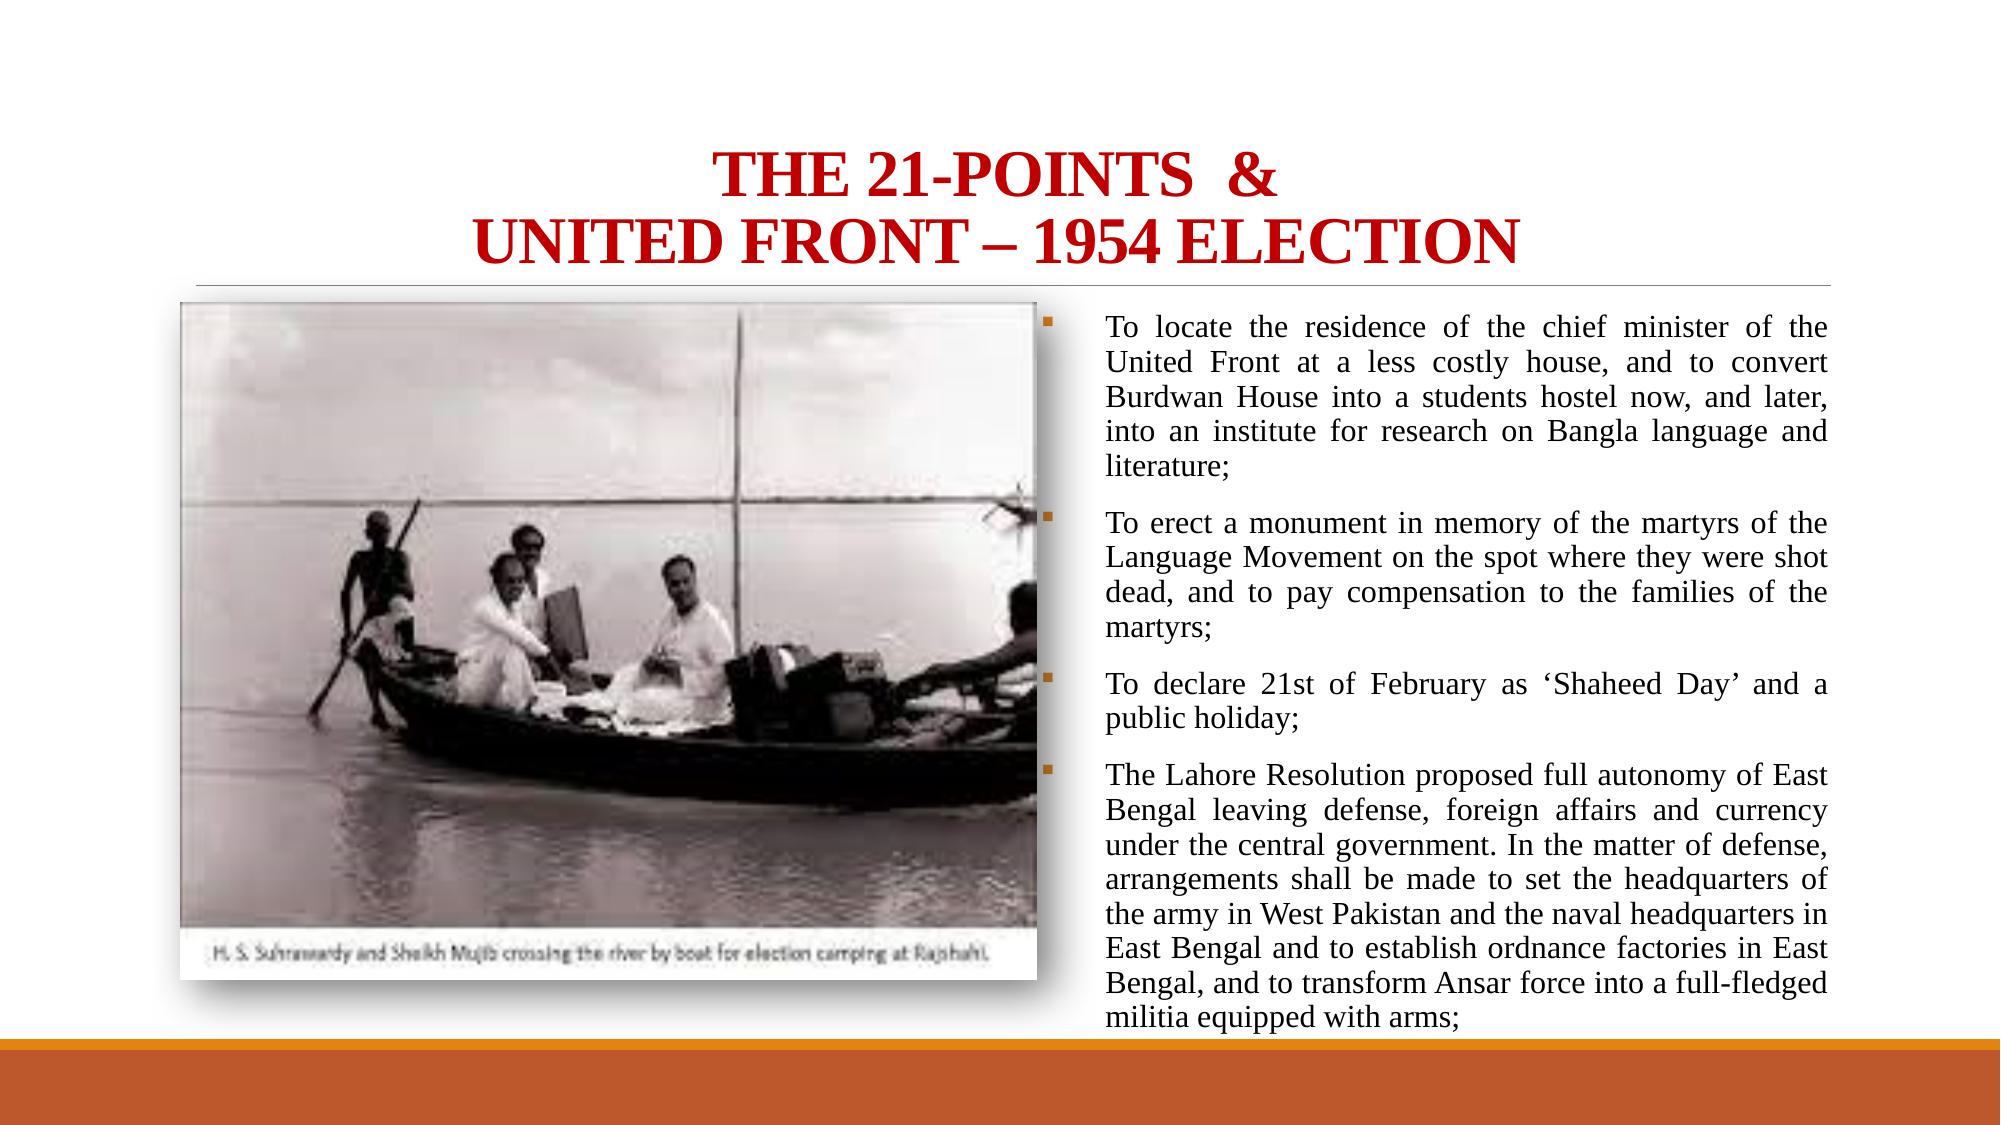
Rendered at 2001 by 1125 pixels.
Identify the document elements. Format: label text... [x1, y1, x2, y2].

title THE 21-POINTS & UNITED FRONT – 1954 ELECTION [180, 139, 1830, 285]
list To locate the residence of the chief minister of the United Front at a less costly house, and to convert Burdwan House into a students hostel now, and later, into an institute for research on Bangla language and literature; To erect a monument in memory of the martyrs of the Language Movement on the spot where they were shot dead, and to pay compensation to the families of the martyrs; To declare 21st of February as ‘Shaheed Day’ and a public holiday; The Lahore Resolution proposed full autonomy of East Bengal leaving defense, foreign affairs and currency under the central government. In the matter of defense, arrangements shall be made to set the headquarters of the army in West Pakistan and the naval headquarters in East Bengal and to establish ordnance factories in East Bengal, and to transform Ansar force into a full-fledged militia equipped with arms; [1020, 302, 1830, 1044]
picture [179, 302, 1037, 980]
